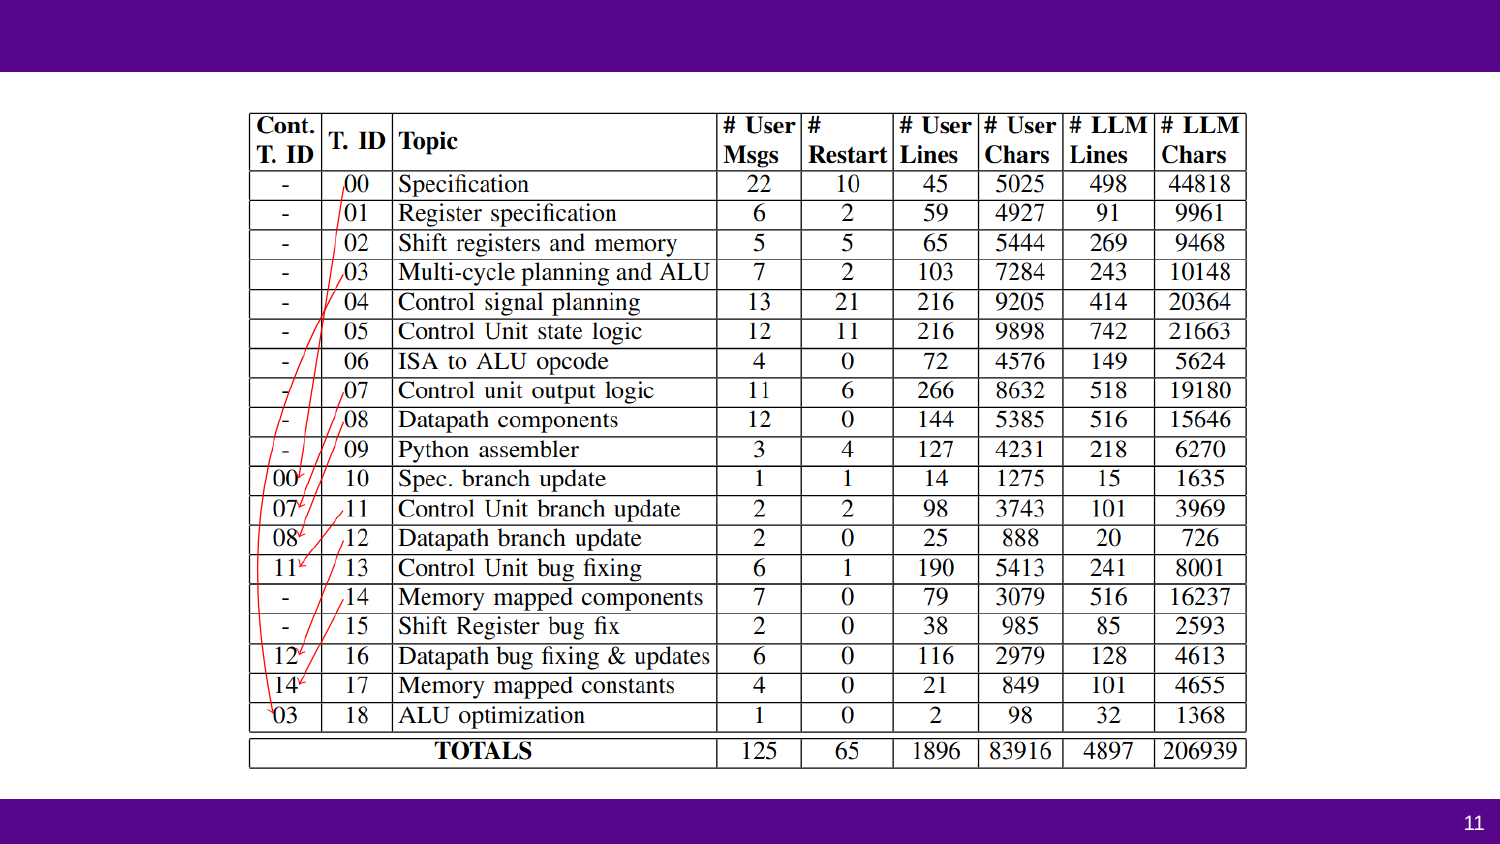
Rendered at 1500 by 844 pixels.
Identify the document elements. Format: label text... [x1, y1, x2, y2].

slide_number ‹#› [1410, 800, 1500, 844]
picture [242, 99, 1258, 775]
